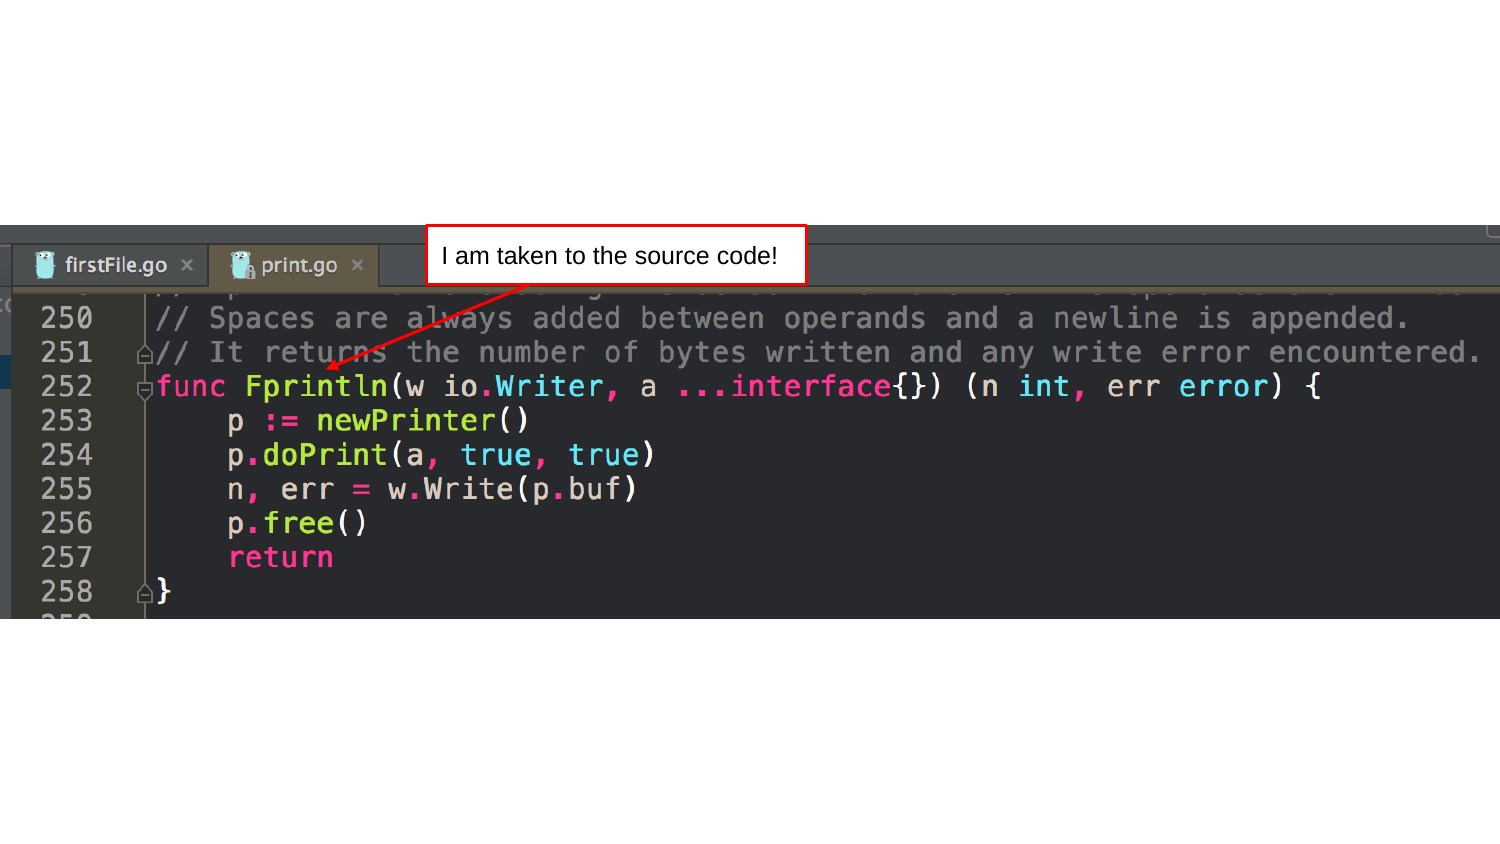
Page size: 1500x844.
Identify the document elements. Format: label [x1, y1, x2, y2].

text_box [325, 252, 607, 370]
picture [0, 224, 1500, 619]
